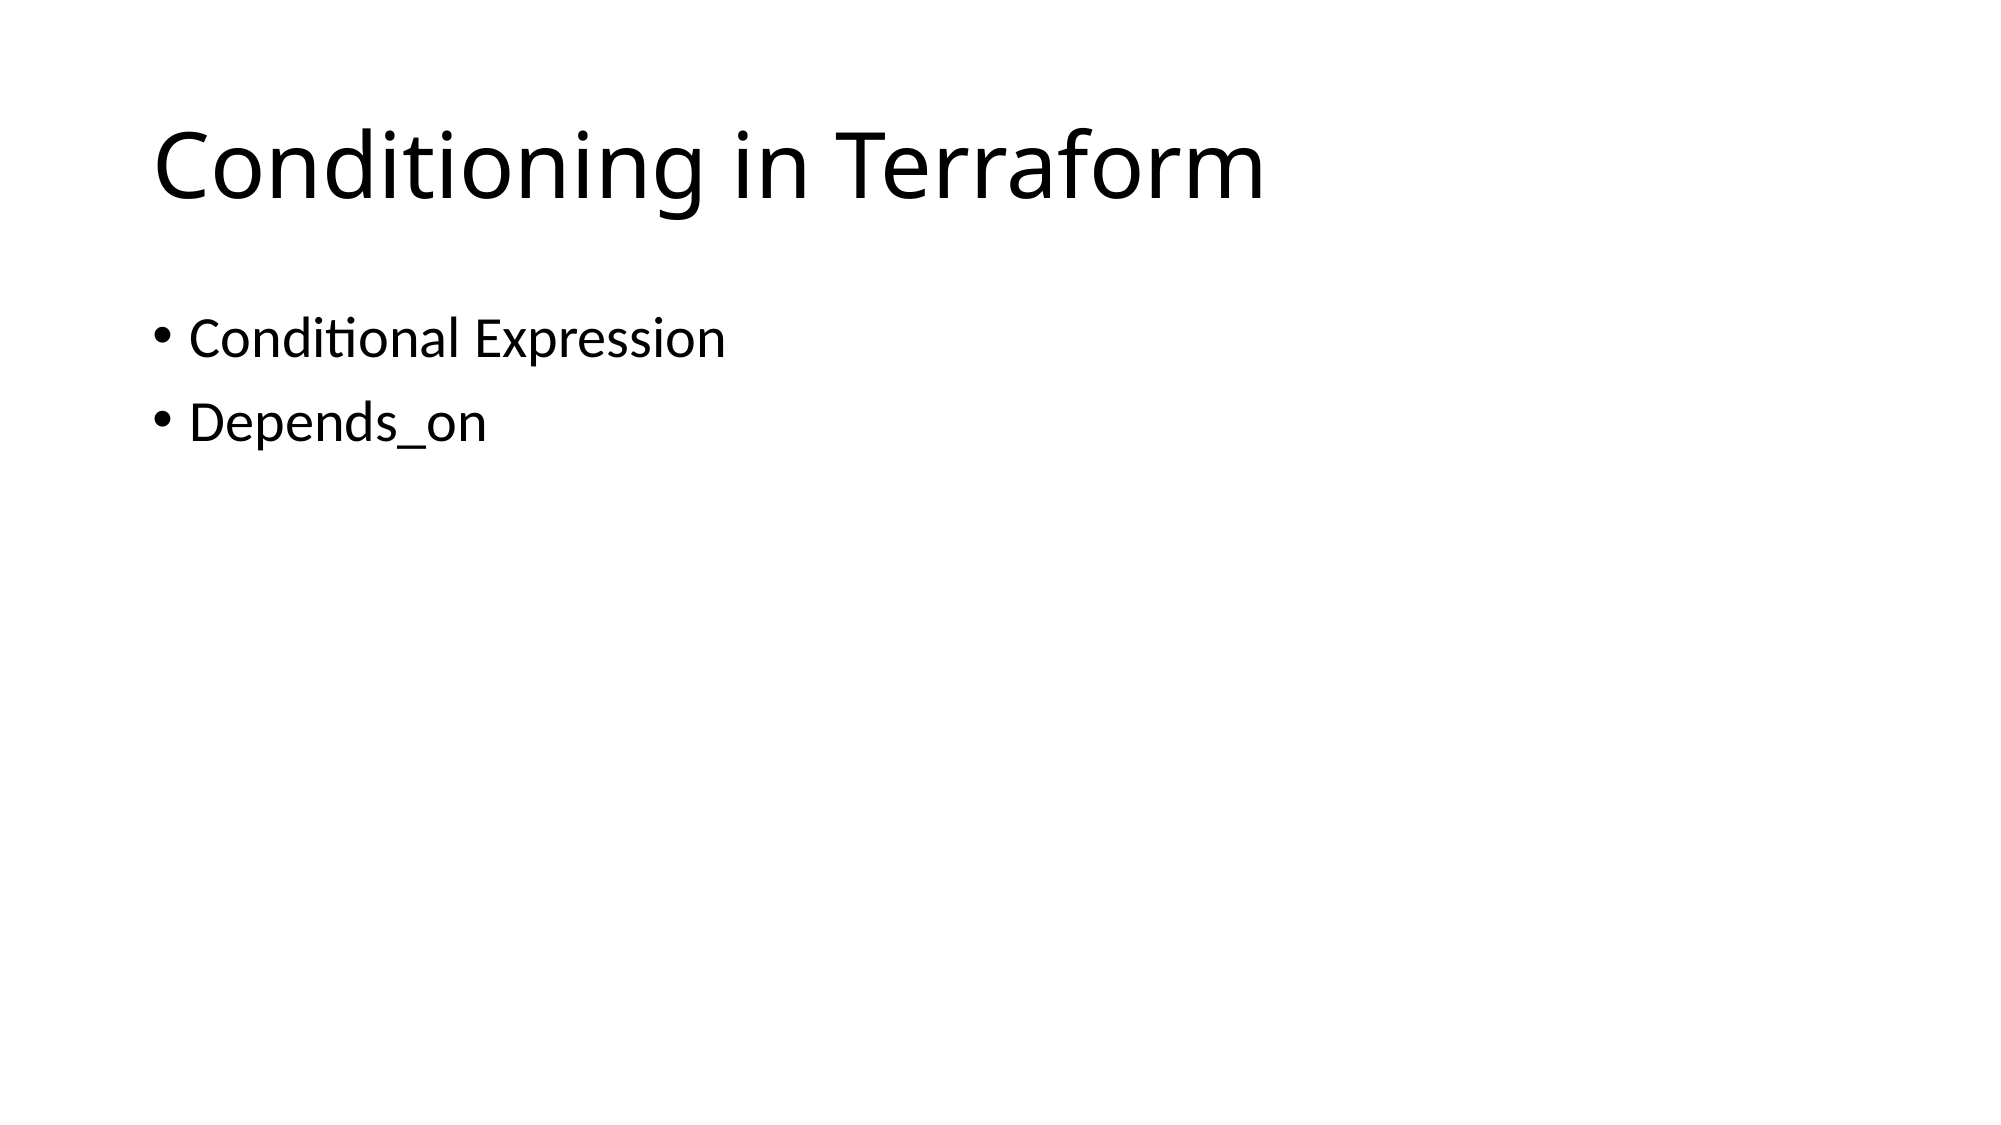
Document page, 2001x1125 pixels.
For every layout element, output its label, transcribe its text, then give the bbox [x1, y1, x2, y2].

list Conditional Expression Depends_on [137, 299, 1863, 1014]
title Conditioning in Terraform [137, 59, 1863, 278]
